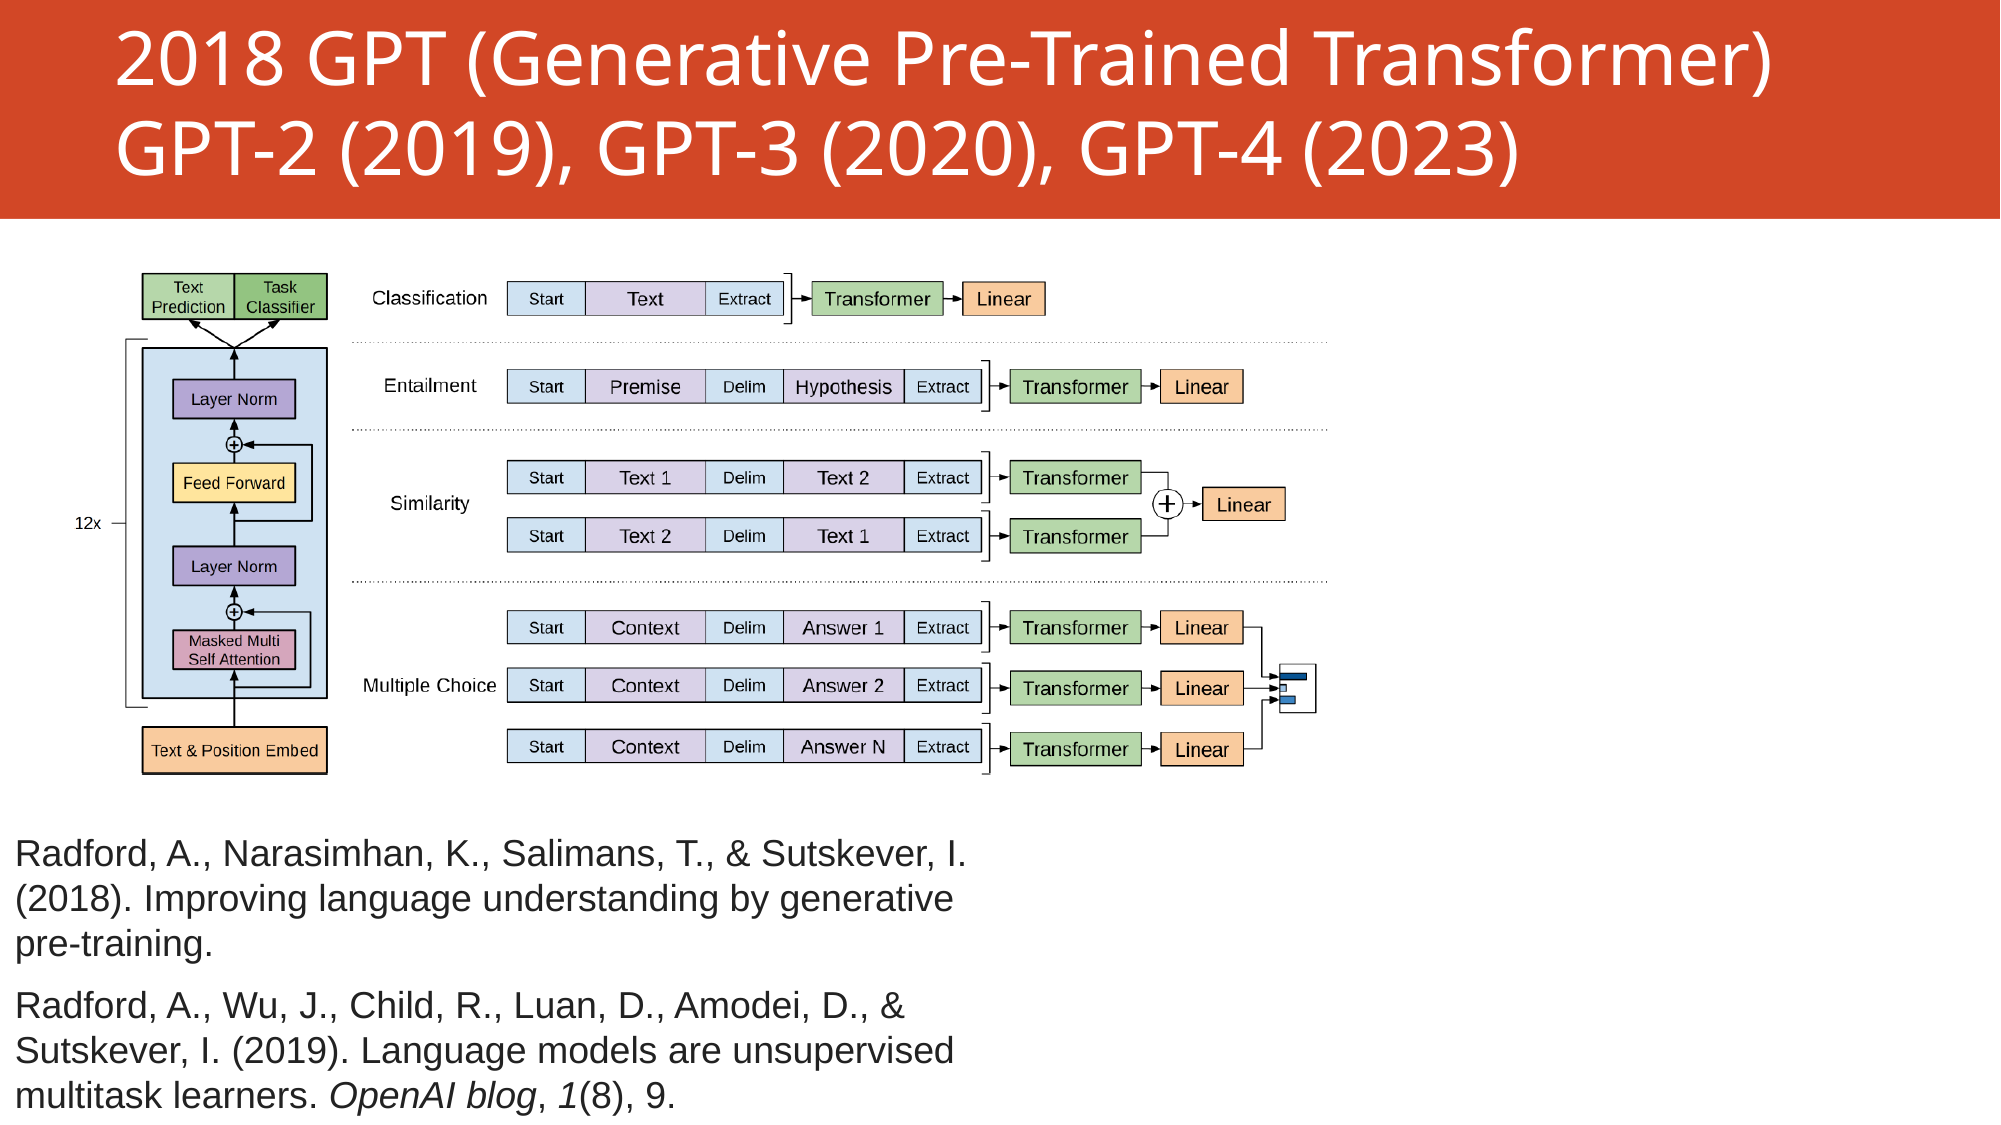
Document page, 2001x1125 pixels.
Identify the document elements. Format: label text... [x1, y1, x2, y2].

picture [68, 248, 1344, 786]
text_box Radford, A., Wu, J., Child, R., Luan, D., Amodei, D., & Sutskever, I. (2019). Language models are unsupervised multitask learners. OpenAI blog, 1(8), 9. [0, 973, 1001, 1124]
text_box Radford, A., Narasimhan, K., Salimans, T., & Sutskever, I. (2018). Improving language understanding by generative pre-training. [0, 821, 1006, 972]
title 2018 GPT (Generative Pre-Trained Transformer) GPT-2 (2019), GPT-3 (2020), GPT-4 (2023) [99, 0, 1863, 199]
